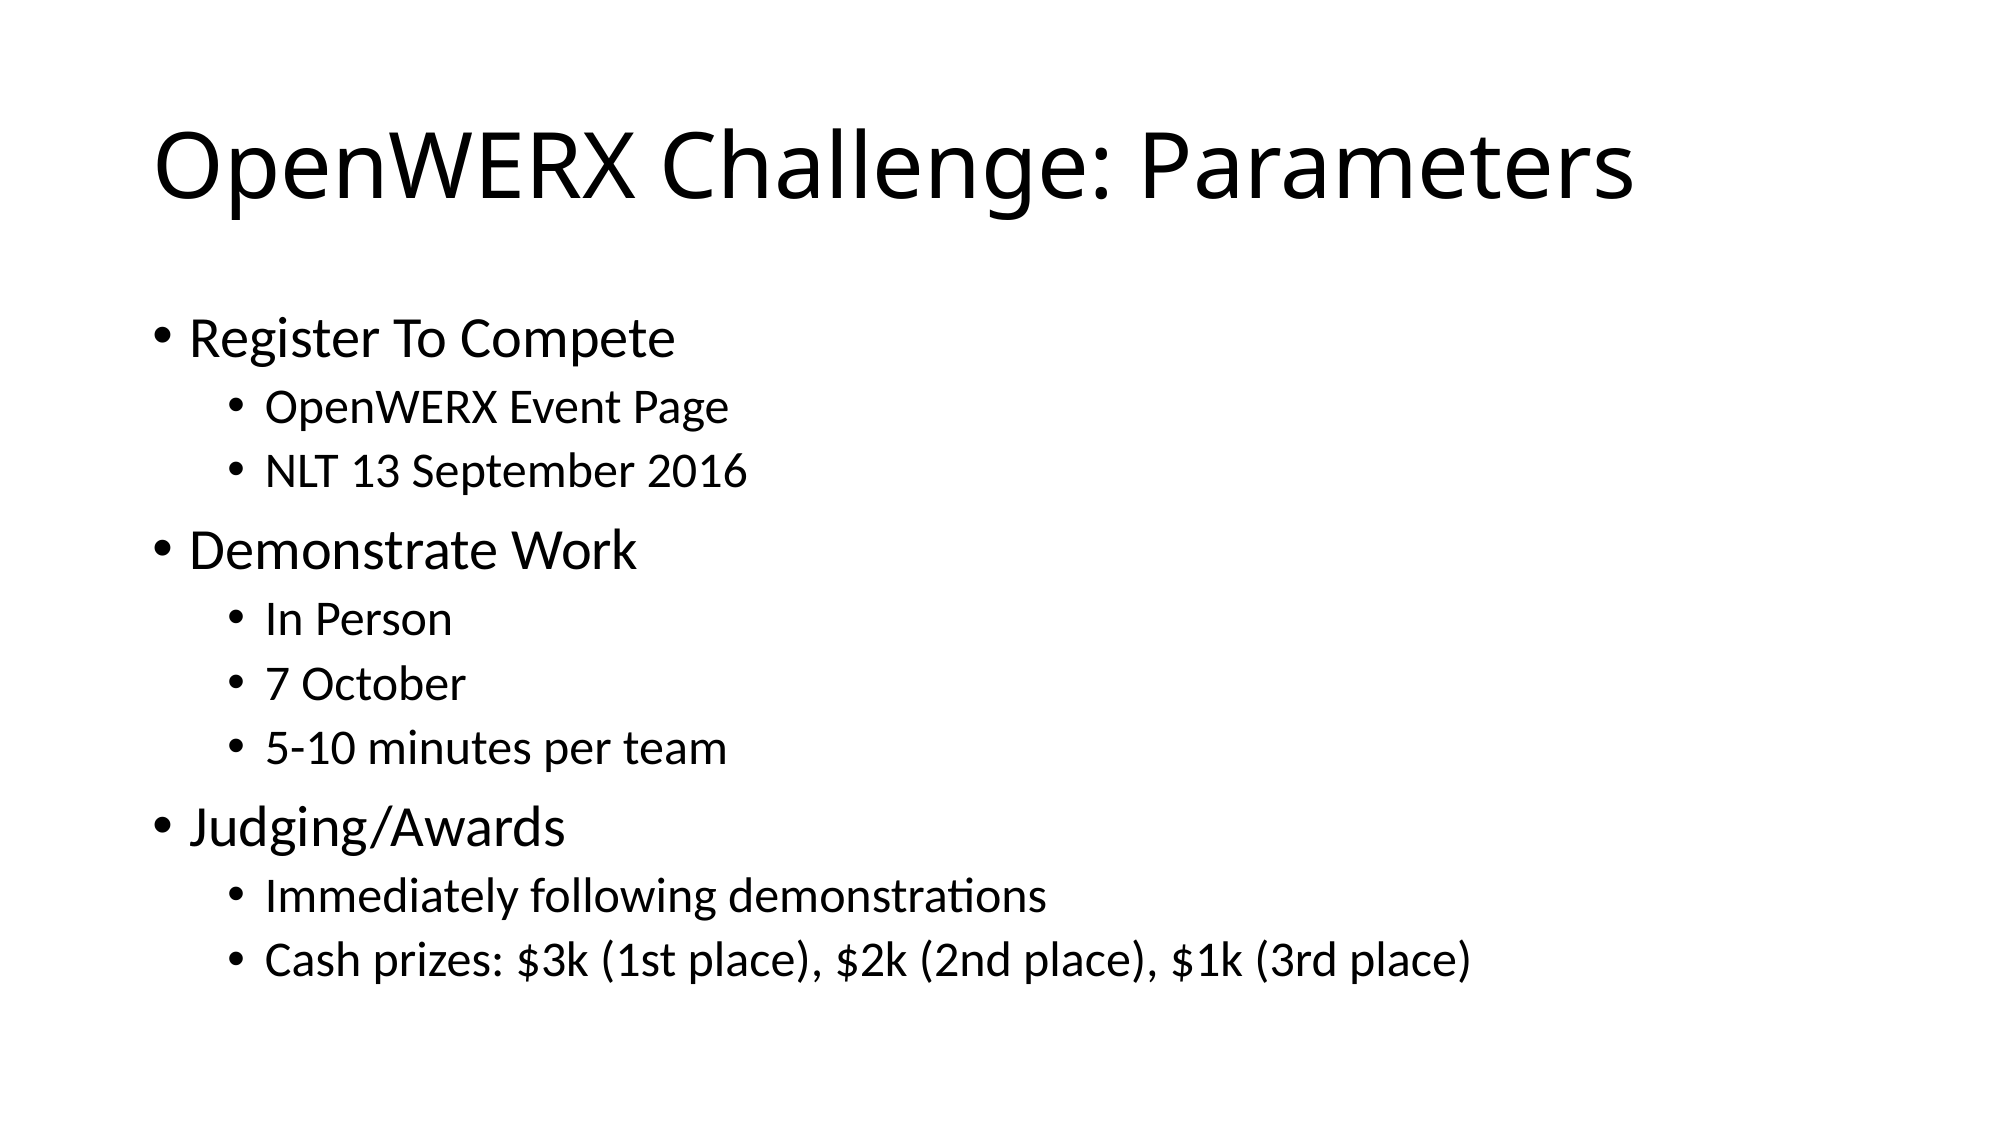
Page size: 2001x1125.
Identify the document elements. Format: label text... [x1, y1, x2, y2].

list Register To Compete OpenWERX Event Page NLT 13 September 2016 Demonstrate Work In Person 7 October 5-10 minutes per team Judging/Awards Immediately following demonstrations Cash prizes: $3k (1st place), $2k (2nd place), $1k (3rd place) [137, 299, 1863, 1014]
title OpenWERX Challenge: Parameters [137, 59, 1863, 278]
